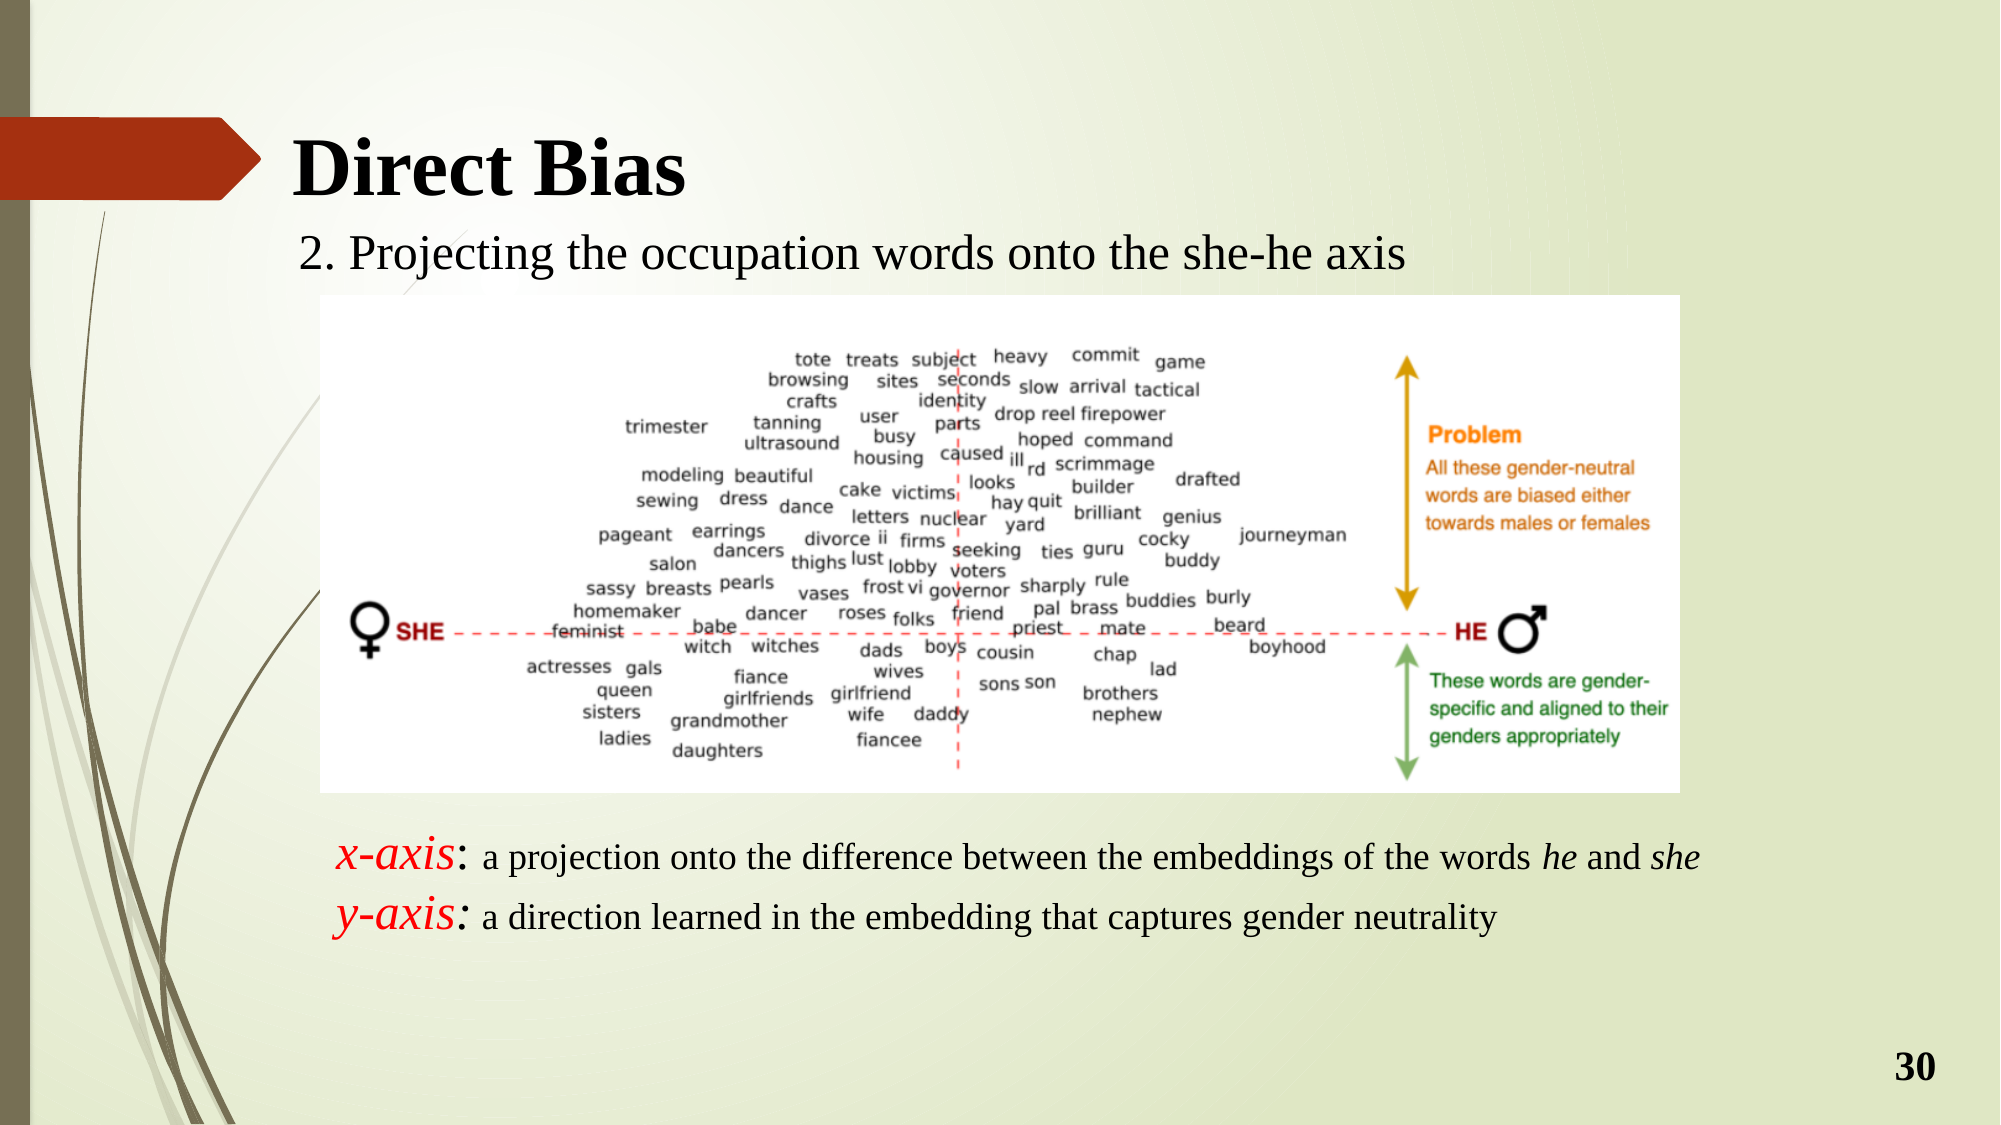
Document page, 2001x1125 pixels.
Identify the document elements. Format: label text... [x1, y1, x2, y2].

picture [320, 295, 1680, 793]
slide_number 30 [1888, 1033, 1952, 1094]
title Direct Bias [277, 105, 1684, 248]
text_box 2. Projecting the occupation words onto the she-he axis x-axis: a projection onto the difference between the embeddings of the words he and she y-axis: a direction learned in the embedding that captures gender neutrality [283, 212, 1888, 1125]
